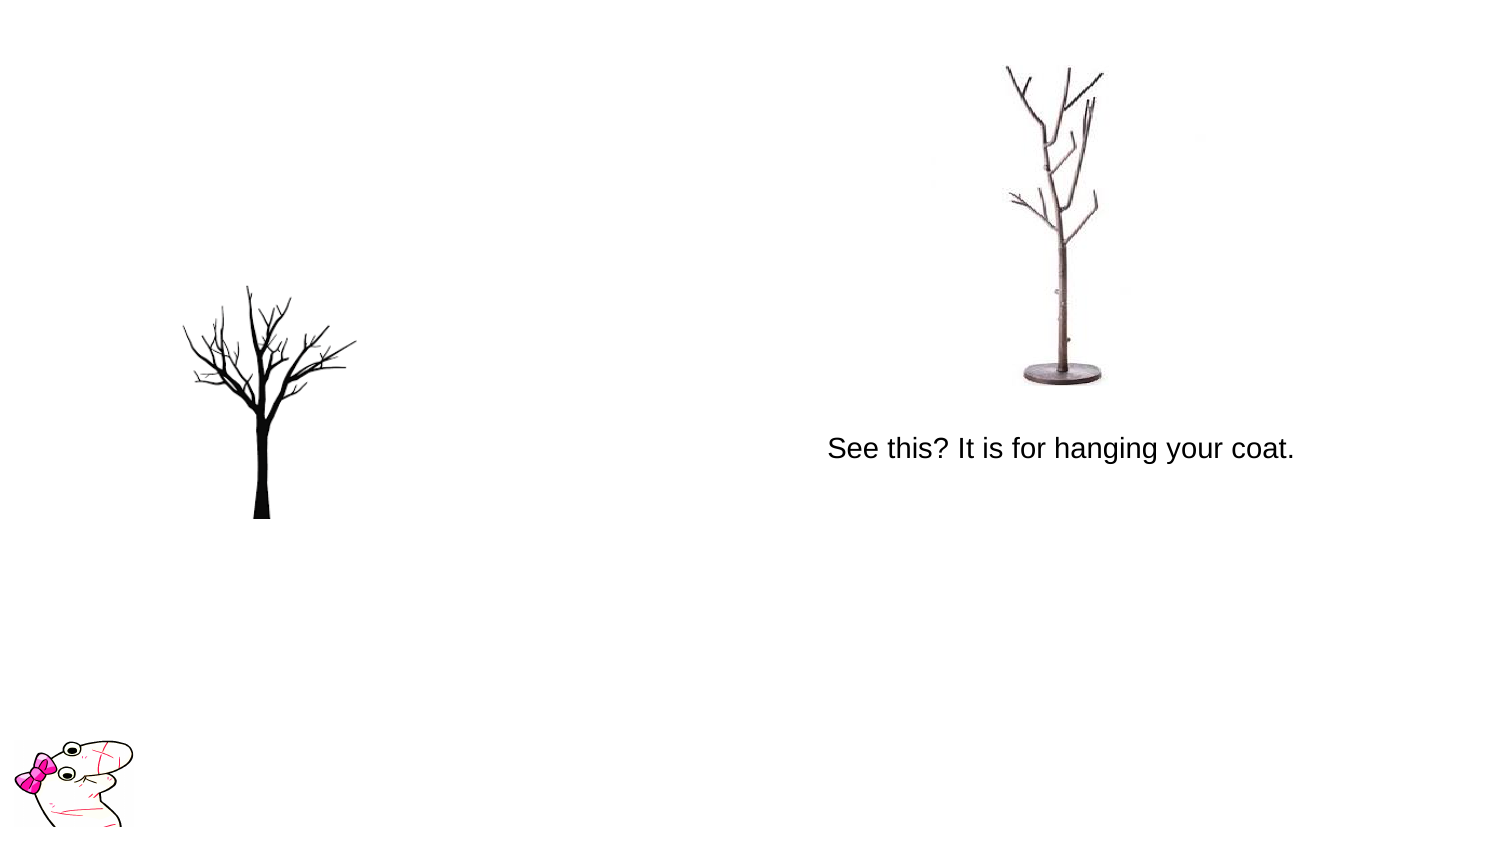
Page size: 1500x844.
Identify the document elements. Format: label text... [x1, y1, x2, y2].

picture [13, 739, 134, 827]
picture [144, 275, 388, 519]
text_box See this? It is for hanging your coat. [819, 421, 1335, 472]
picture [931, 64, 1244, 386]
